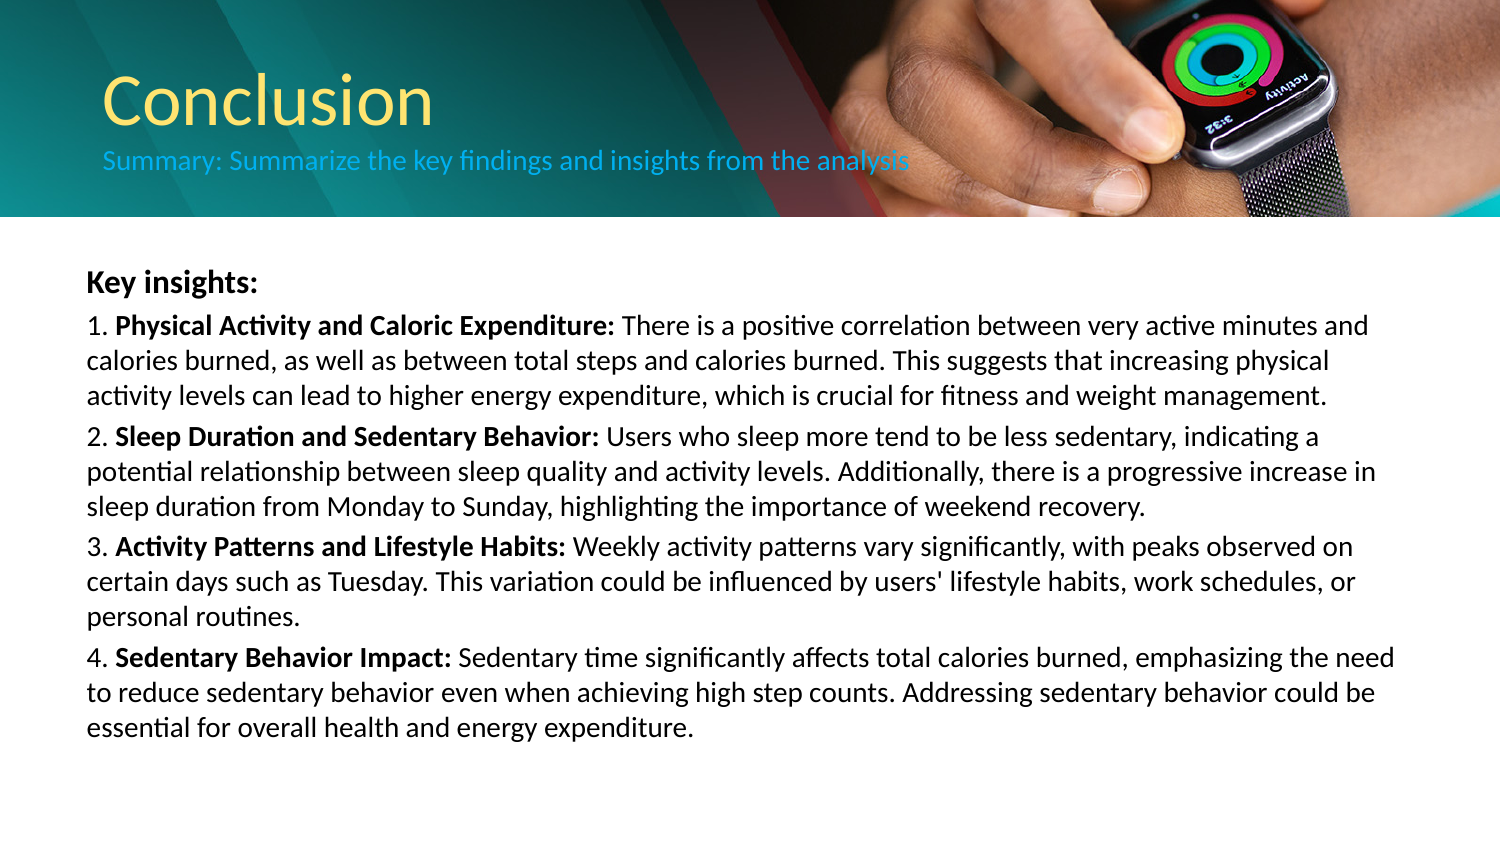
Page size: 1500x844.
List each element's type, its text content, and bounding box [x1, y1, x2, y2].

text_box Key insights: 1. Physical Activity and Caloric Expenditure: There is a positive correlation between very active minutes and calories burned, as well as between total steps and calories burned. This suggests that increasing physical activity levels can lead to higher energy expenditure, which is crucial for fitness and weight management. 2. Sleep Duration and Sedentary Behavior: Users who sleep more tend to be less sedentary, indicating a potential relationship between sleep quality and activity levels. Additionally, there is a progressive increase in sleep duration from Monday to Sunday, highlighting the importance of weekend recovery. 3. Activity Patterns and Lifestyle Habits: Weekly activity patterns vary significantly, with peaks observed on certain days such as Tuesday. This variation could be influenced by users' lifestyle habits, work schedules, or personal routines. 4. Sedentary Behavior Impact: Sedentary time significantly affects total calories burned, emphasizing the need to reduce sedentary behavior even when achieving high step counts. Addressing sedentary behavior could be essential for overall health and energy expenditure. [71, 252, 1428, 802]
picture [0, 0, 1500, 844]
title Conclusion Summary: Summarize the key findings and insights from the analysis [87, 39, 1413, 188]
